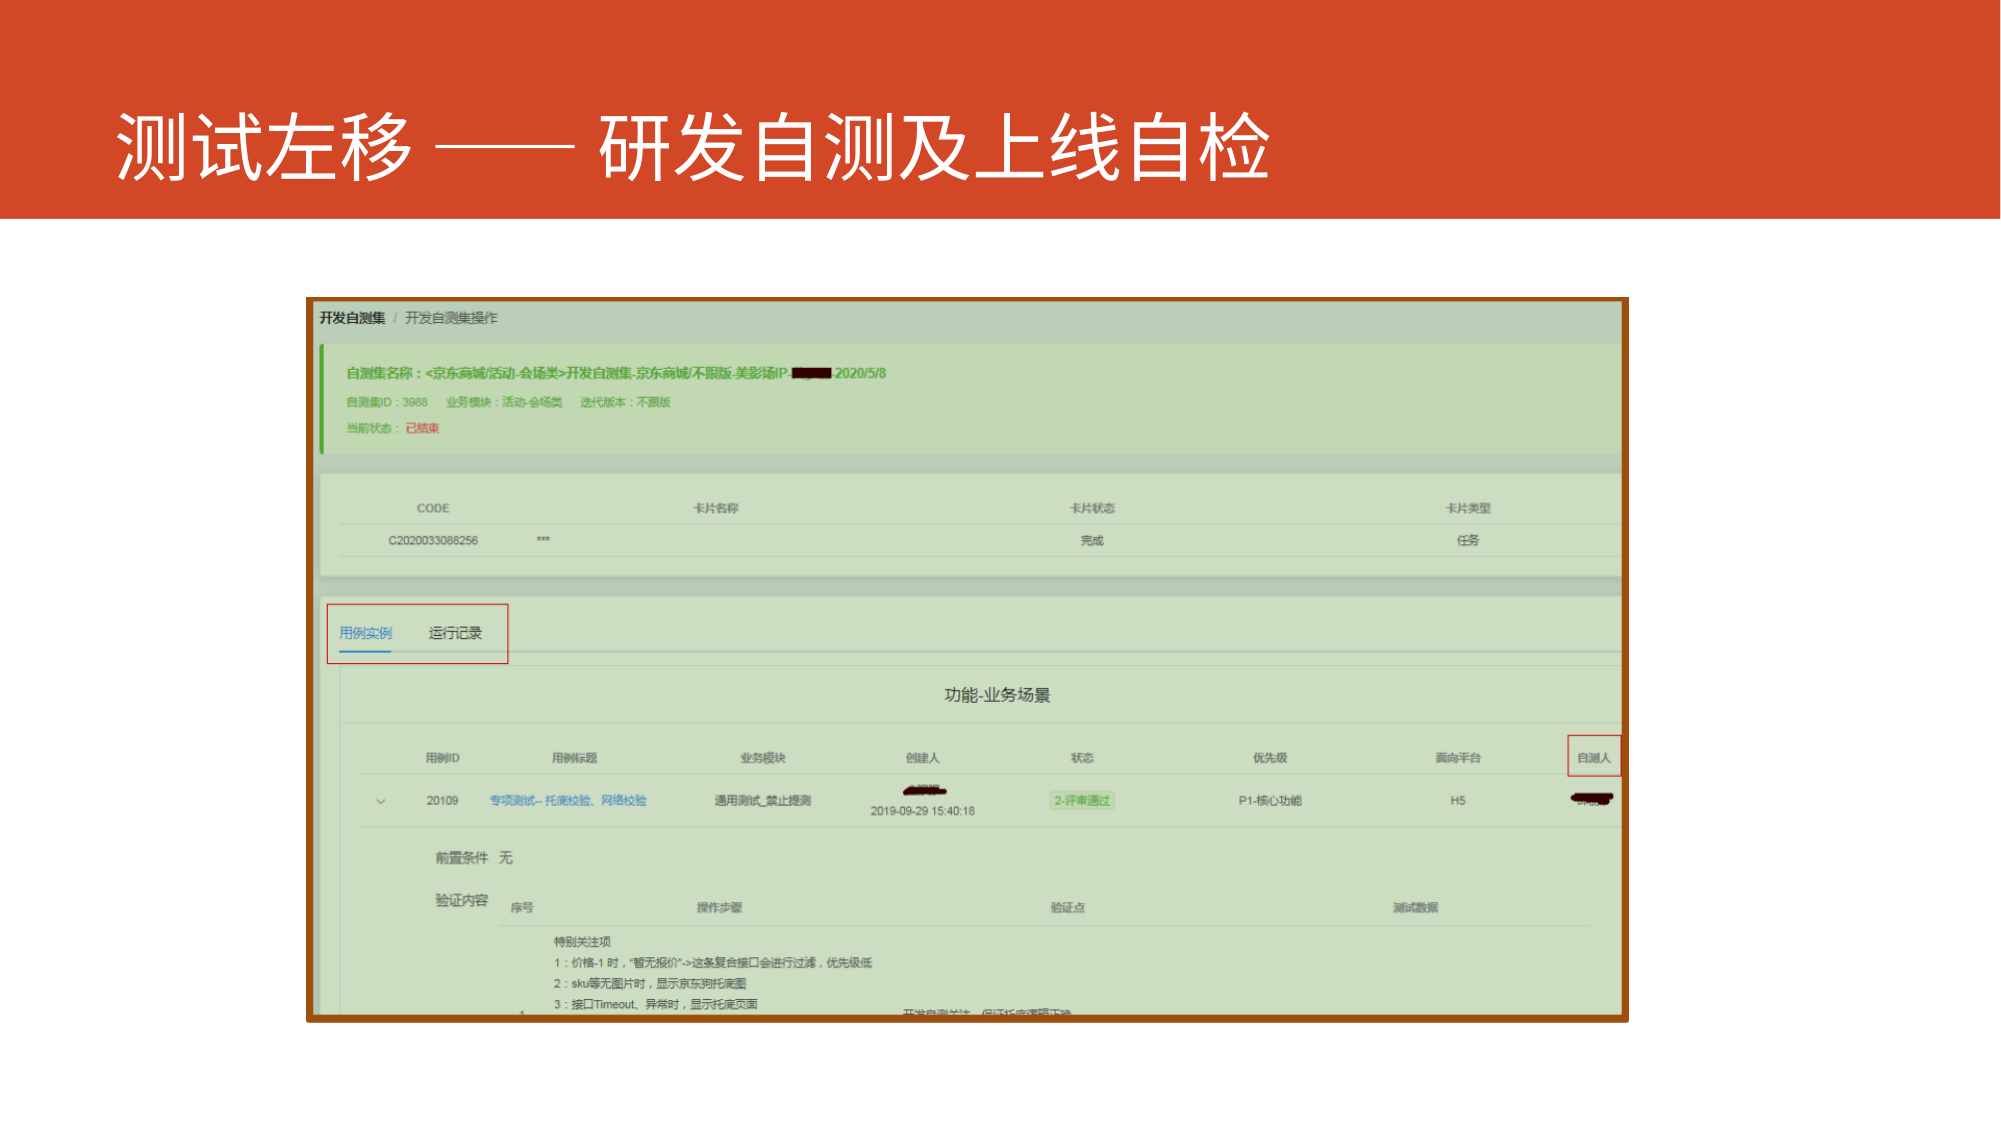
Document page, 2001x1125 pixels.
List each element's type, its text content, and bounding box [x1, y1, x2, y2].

title 测试左移 —— 研发自测及上线自检 [99, 0, 1863, 199]
picture [305, 297, 1630, 1023]
